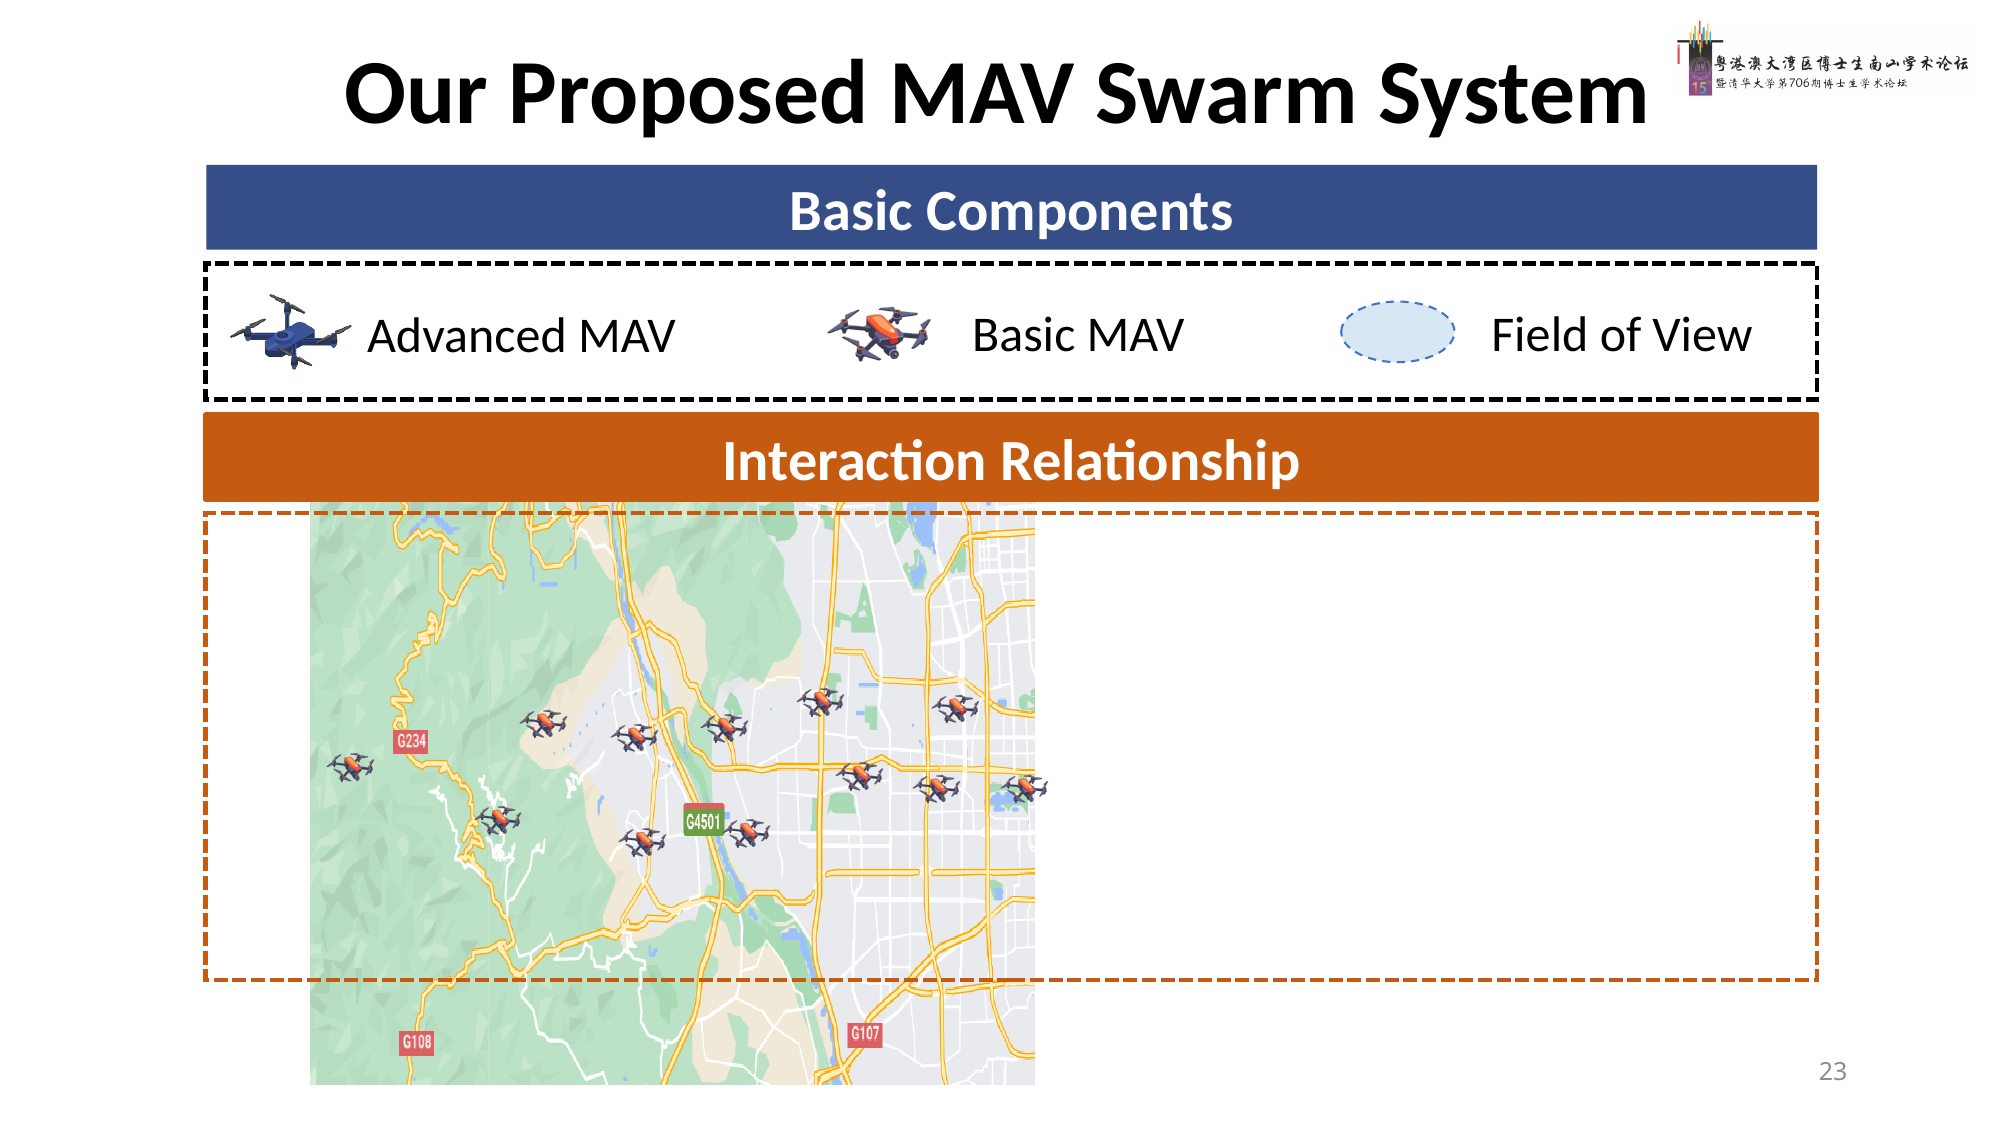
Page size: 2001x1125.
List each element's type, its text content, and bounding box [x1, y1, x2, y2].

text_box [227, 290, 713, 373]
text_box Our Proposed MAV Swarm System [18, 24, 1978, 150]
text_box [205, 512, 310, 981]
picture [310, 469, 1051, 1086]
text_box Basic Components [206, 164, 1818, 250]
text_box [1035, 512, 1818, 981]
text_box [1341, 294, 1837, 371]
text_box Interaction Relationship [205, 414, 1818, 500]
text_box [824, 291, 1205, 371]
slide_number 23 [1412, 1042, 1863, 1103]
text_box [205, 262, 1818, 401]
